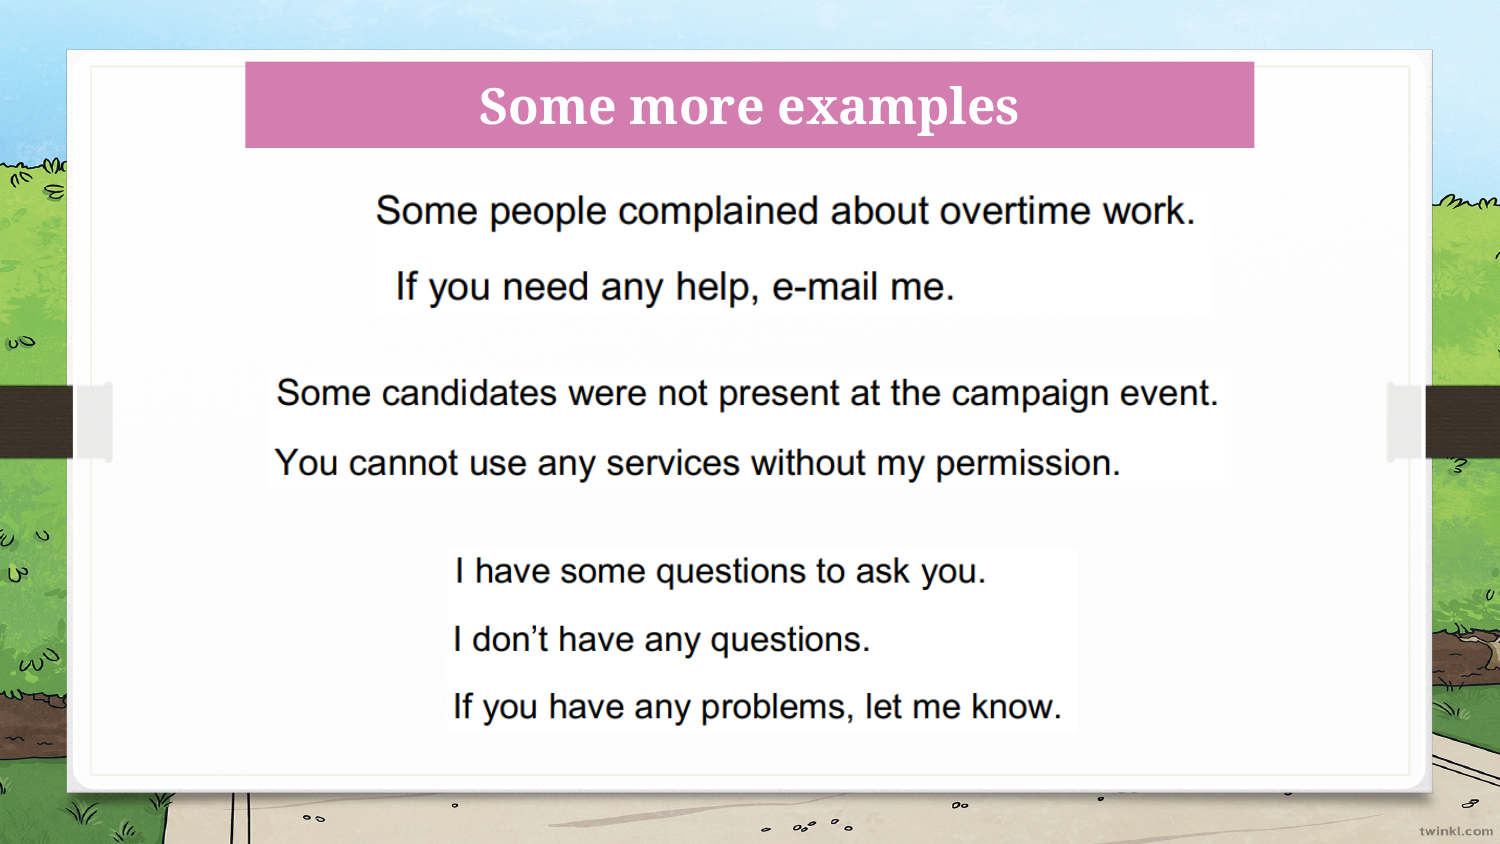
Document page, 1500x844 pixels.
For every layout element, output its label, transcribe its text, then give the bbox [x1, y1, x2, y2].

picture [0, 0, 1500, 844]
text_box Some more examples [244, 60, 1256, 149]
